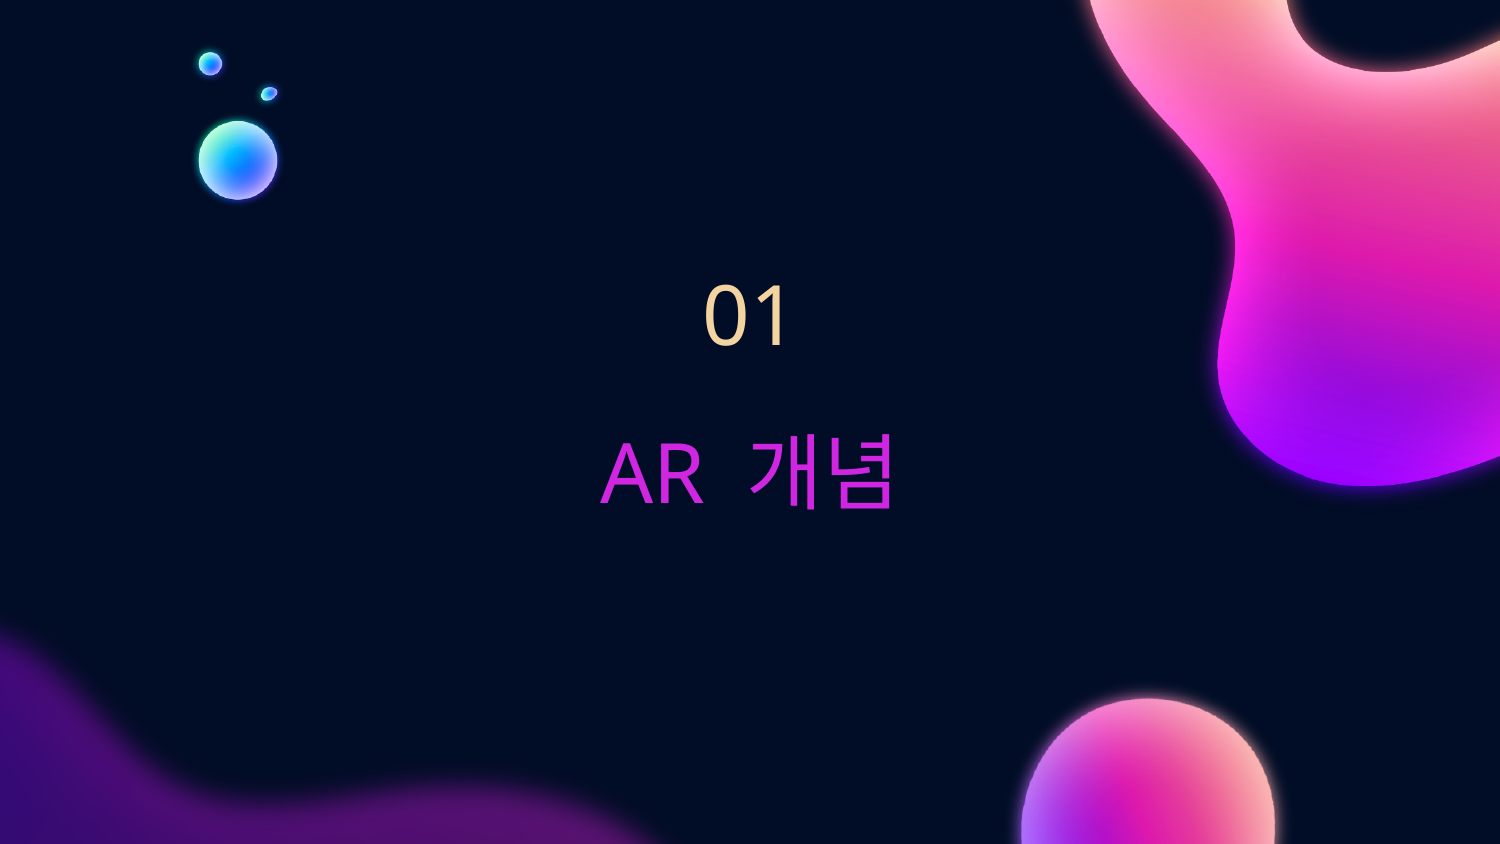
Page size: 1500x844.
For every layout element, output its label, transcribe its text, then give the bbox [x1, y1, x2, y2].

picture [960, 632, 1311, 844]
picture [134, 30, 312, 249]
picture [1033, 0, 1500, 525]
title AR 개념 [274, 373, 1226, 567]
picture [0, 418, 703, 844]
title 01 [491, 233, 1009, 391]
